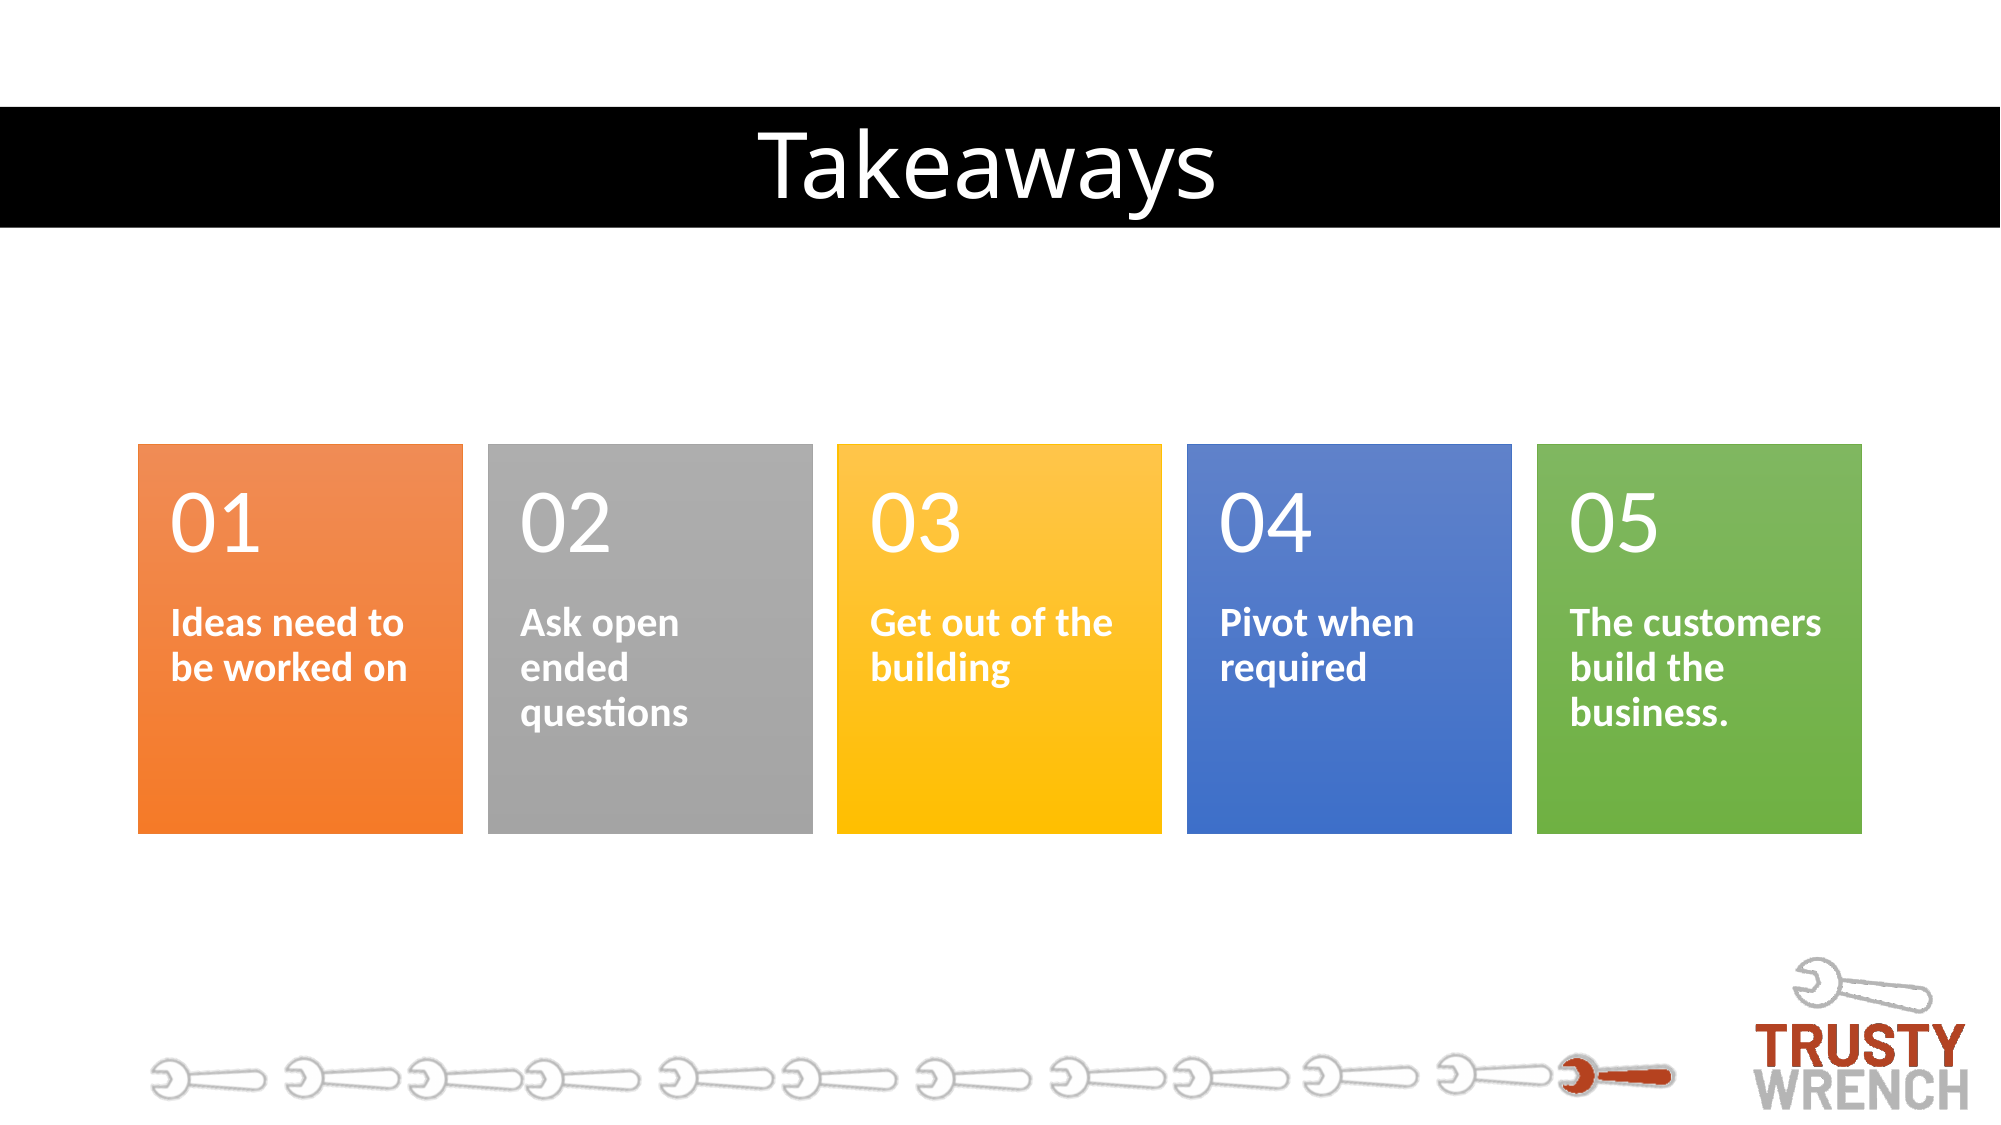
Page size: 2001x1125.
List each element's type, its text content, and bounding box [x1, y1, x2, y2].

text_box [137, 355, 1863, 923]
text_box [0, 106, 2000, 229]
picture [135, 1034, 1683, 1113]
picture [1752, 955, 1973, 1116]
title Takeaways [137, 110, 1863, 228]
